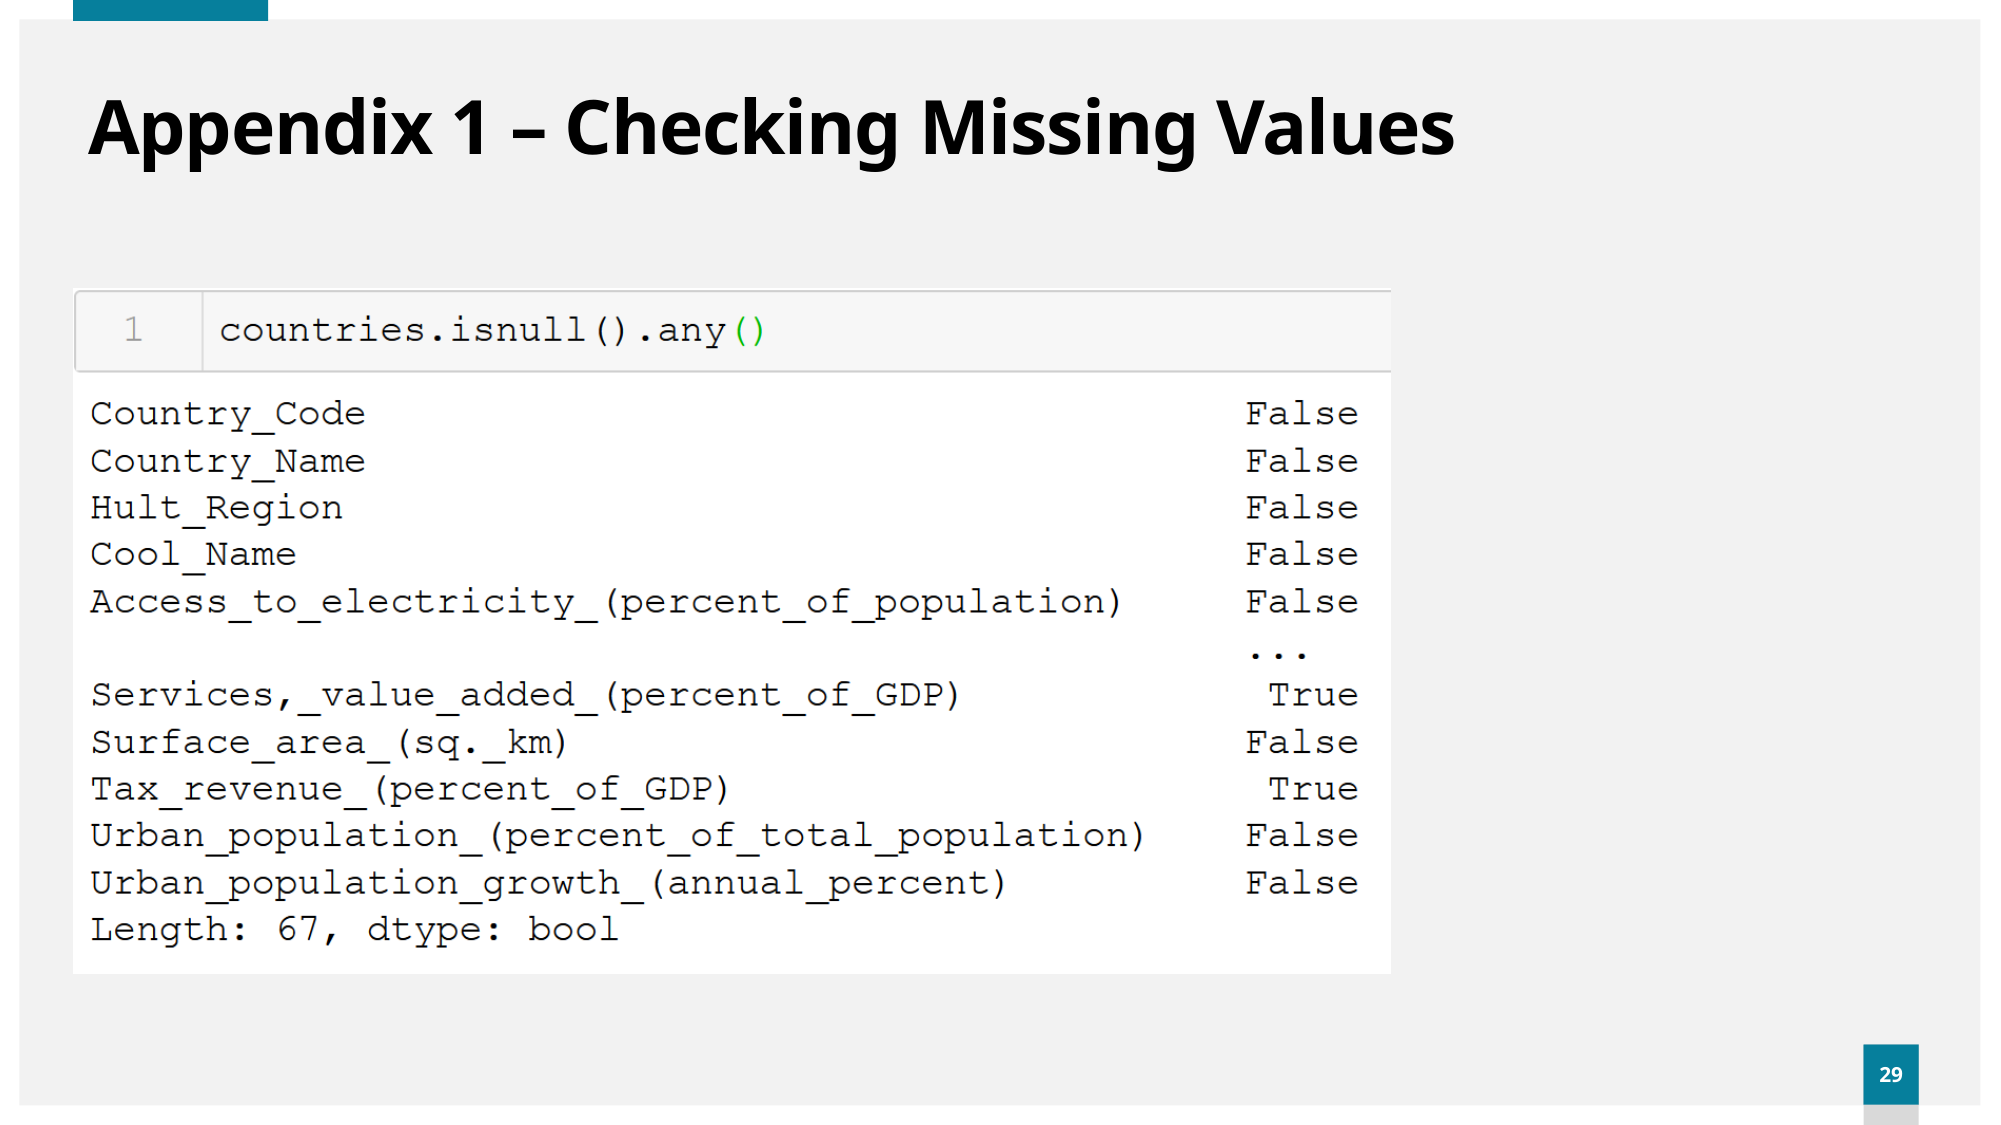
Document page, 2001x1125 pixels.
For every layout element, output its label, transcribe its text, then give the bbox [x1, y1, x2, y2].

title Appendix 1 – Checking Missing Values [73, 82, 1907, 179]
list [73, 288, 1391, 974]
